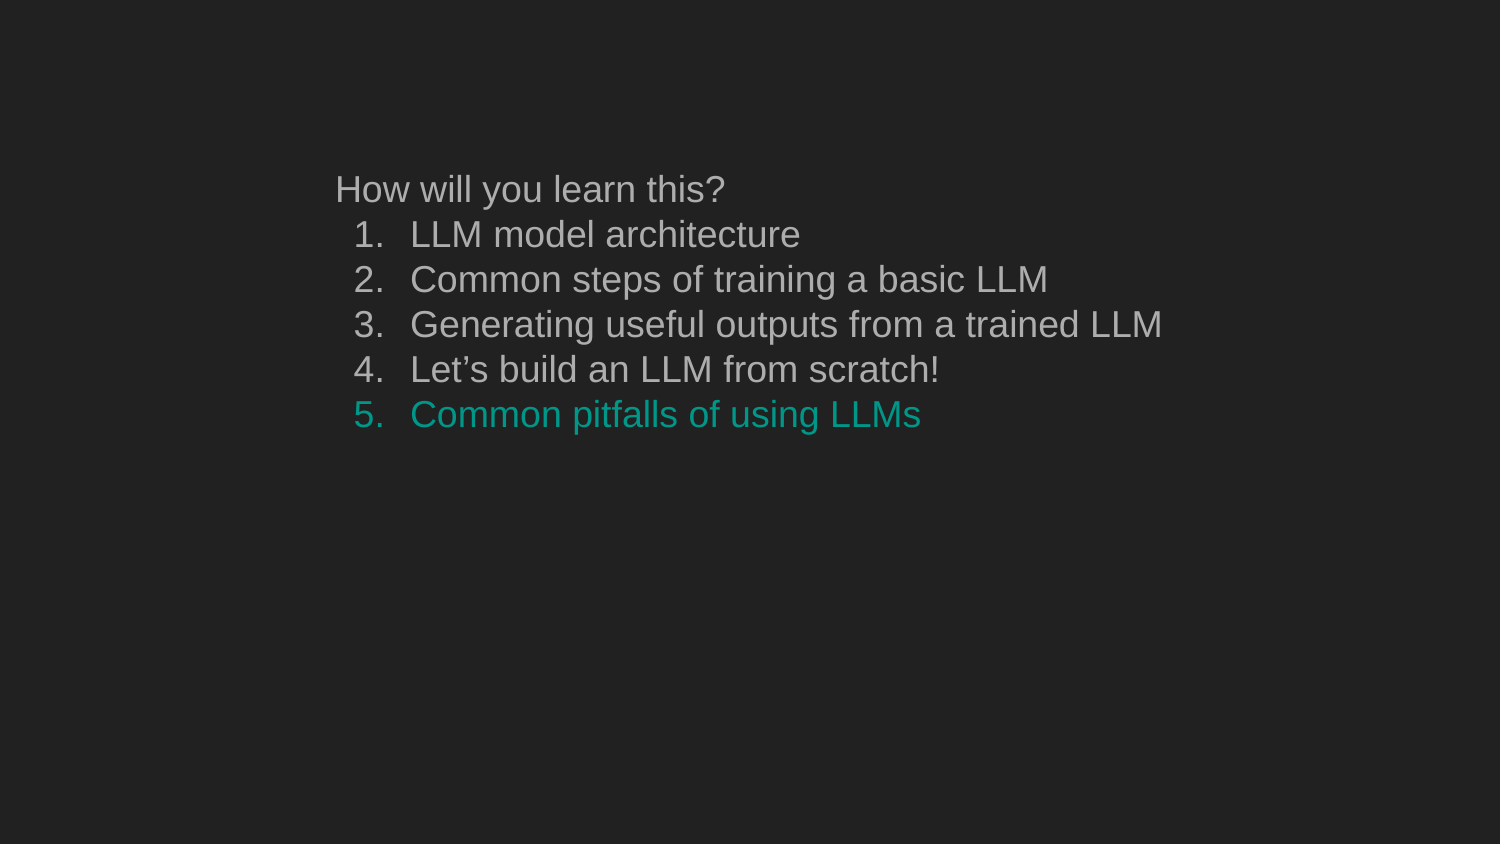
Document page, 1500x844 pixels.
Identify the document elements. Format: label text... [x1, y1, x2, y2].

text_box How will you learn this? LLM model architecture Common steps of training a basic LLM Generating useful outputs from a trained LLM Let’s build an LLM from scratch! Common pitfalls of using LLMs [320, 150, 1258, 451]
